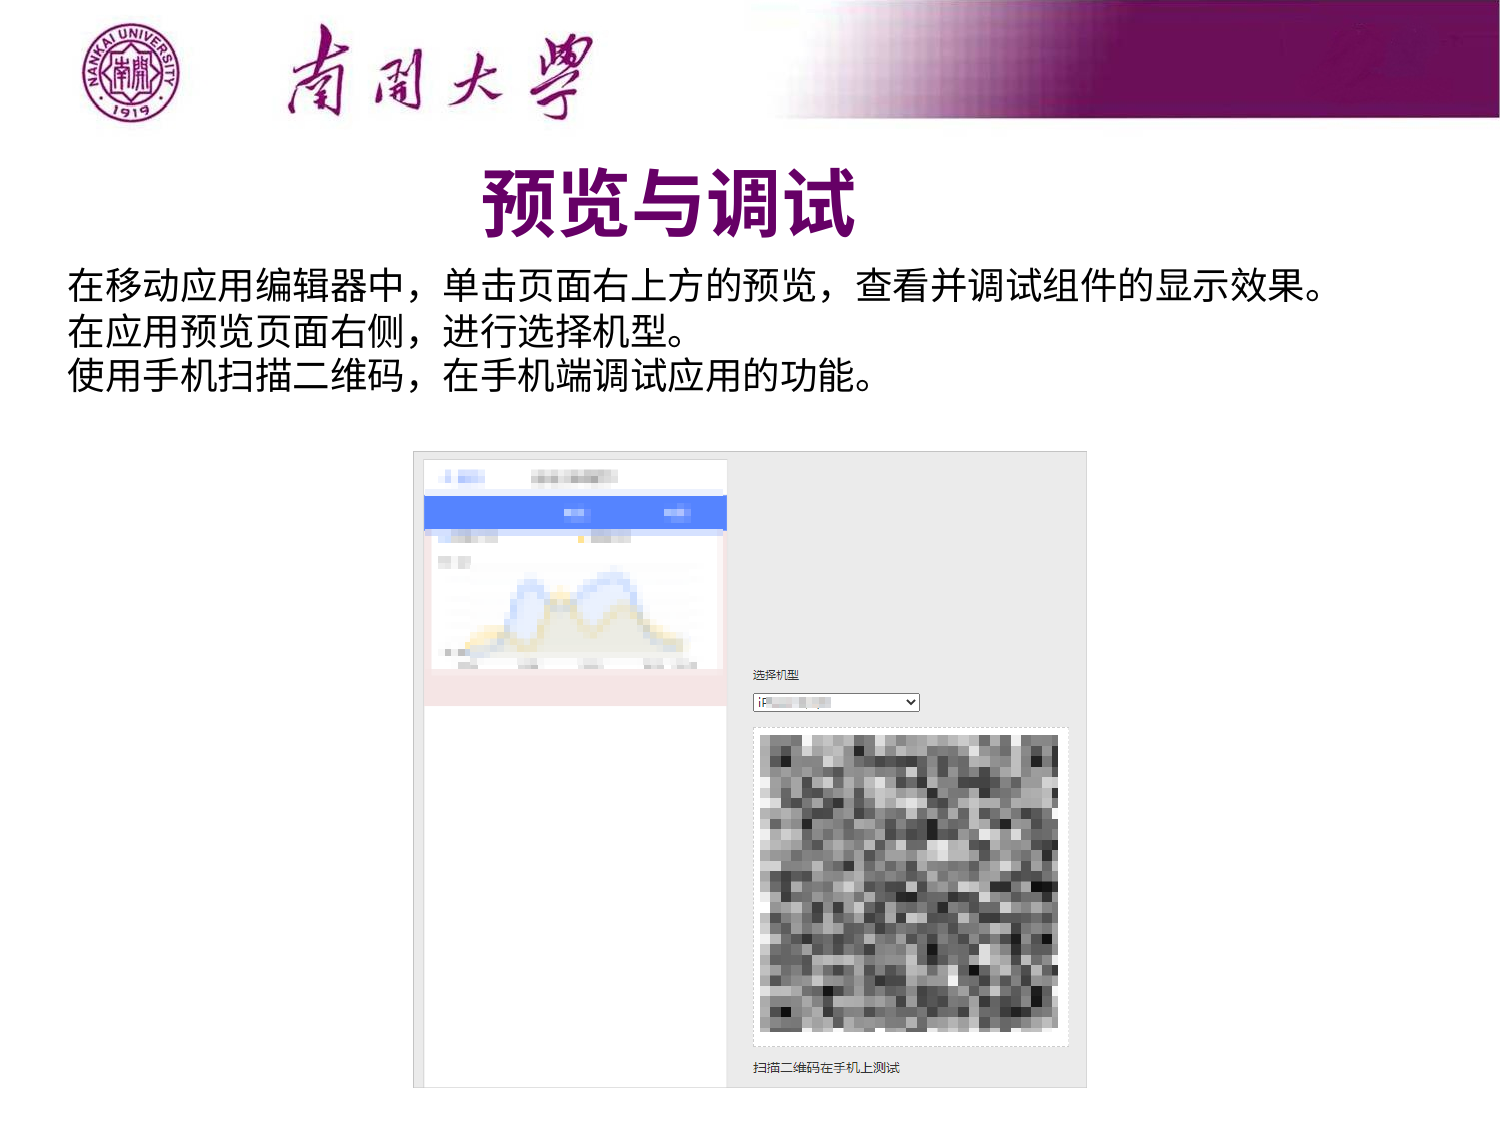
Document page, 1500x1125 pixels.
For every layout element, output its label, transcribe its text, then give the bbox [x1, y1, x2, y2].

text_box 预览与调试 [466, 148, 1217, 254]
text_box 在移动应用编辑器中，单击页面右上方的预览，查看并调试组件的显示效果。 在应用预览页面右侧，进行选择机型。 使用手机扫描二维码，在手机端调试应用的功能。 [53, 255, 1394, 405]
picture [0, 0, 1500, 1125]
